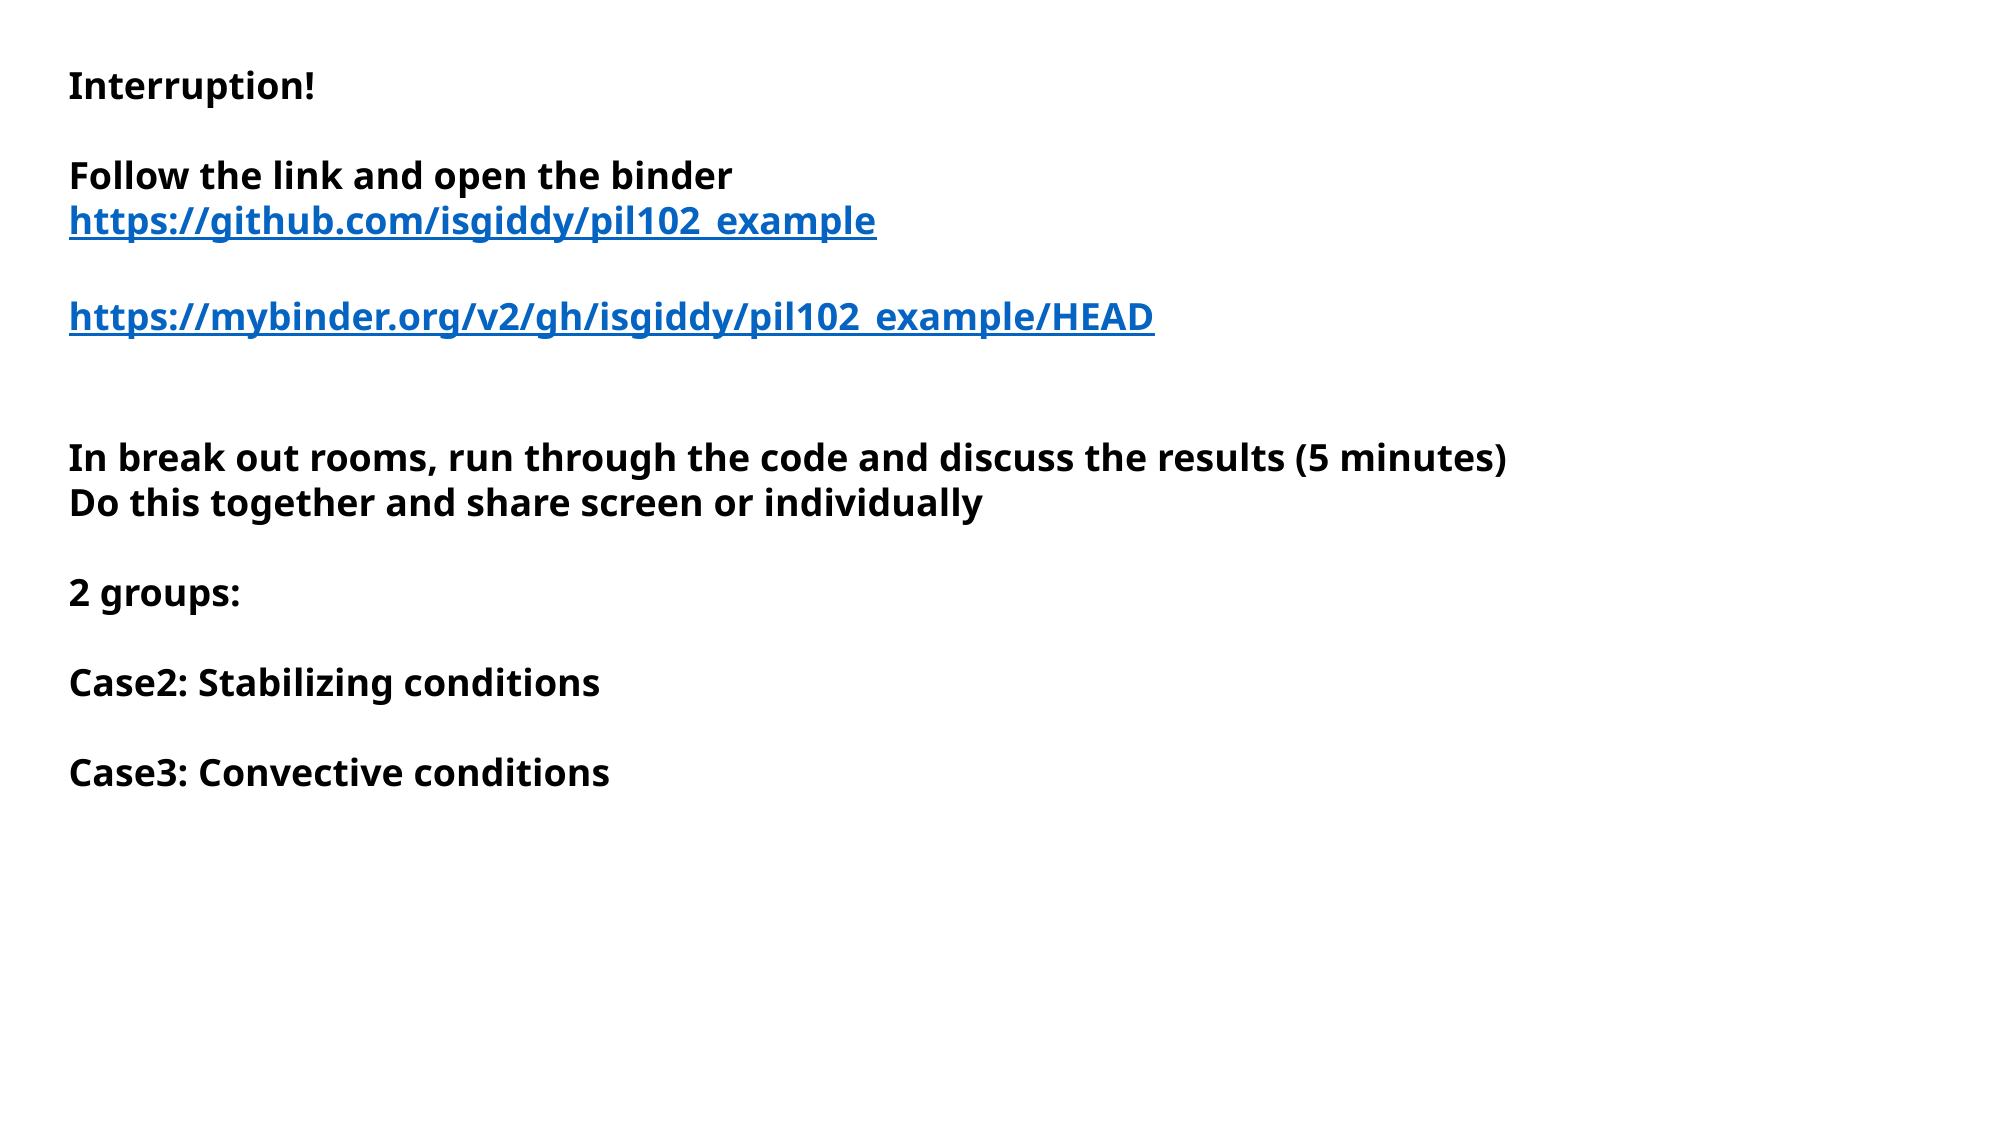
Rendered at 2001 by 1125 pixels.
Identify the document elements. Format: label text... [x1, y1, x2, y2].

text_box Interruption! Follow the link and open the binder https://github.com/isgiddy/pil102_example https://mybinder.org/v2/gh/isgiddy/pil102_example/HEAD In break out rooms, run through the code and discuss the results (5 minutes) Do this together and share screen or individually 2 groups: Case2: Stabilizing conditions Case3: Convective conditions [53, 54, 1573, 982]
